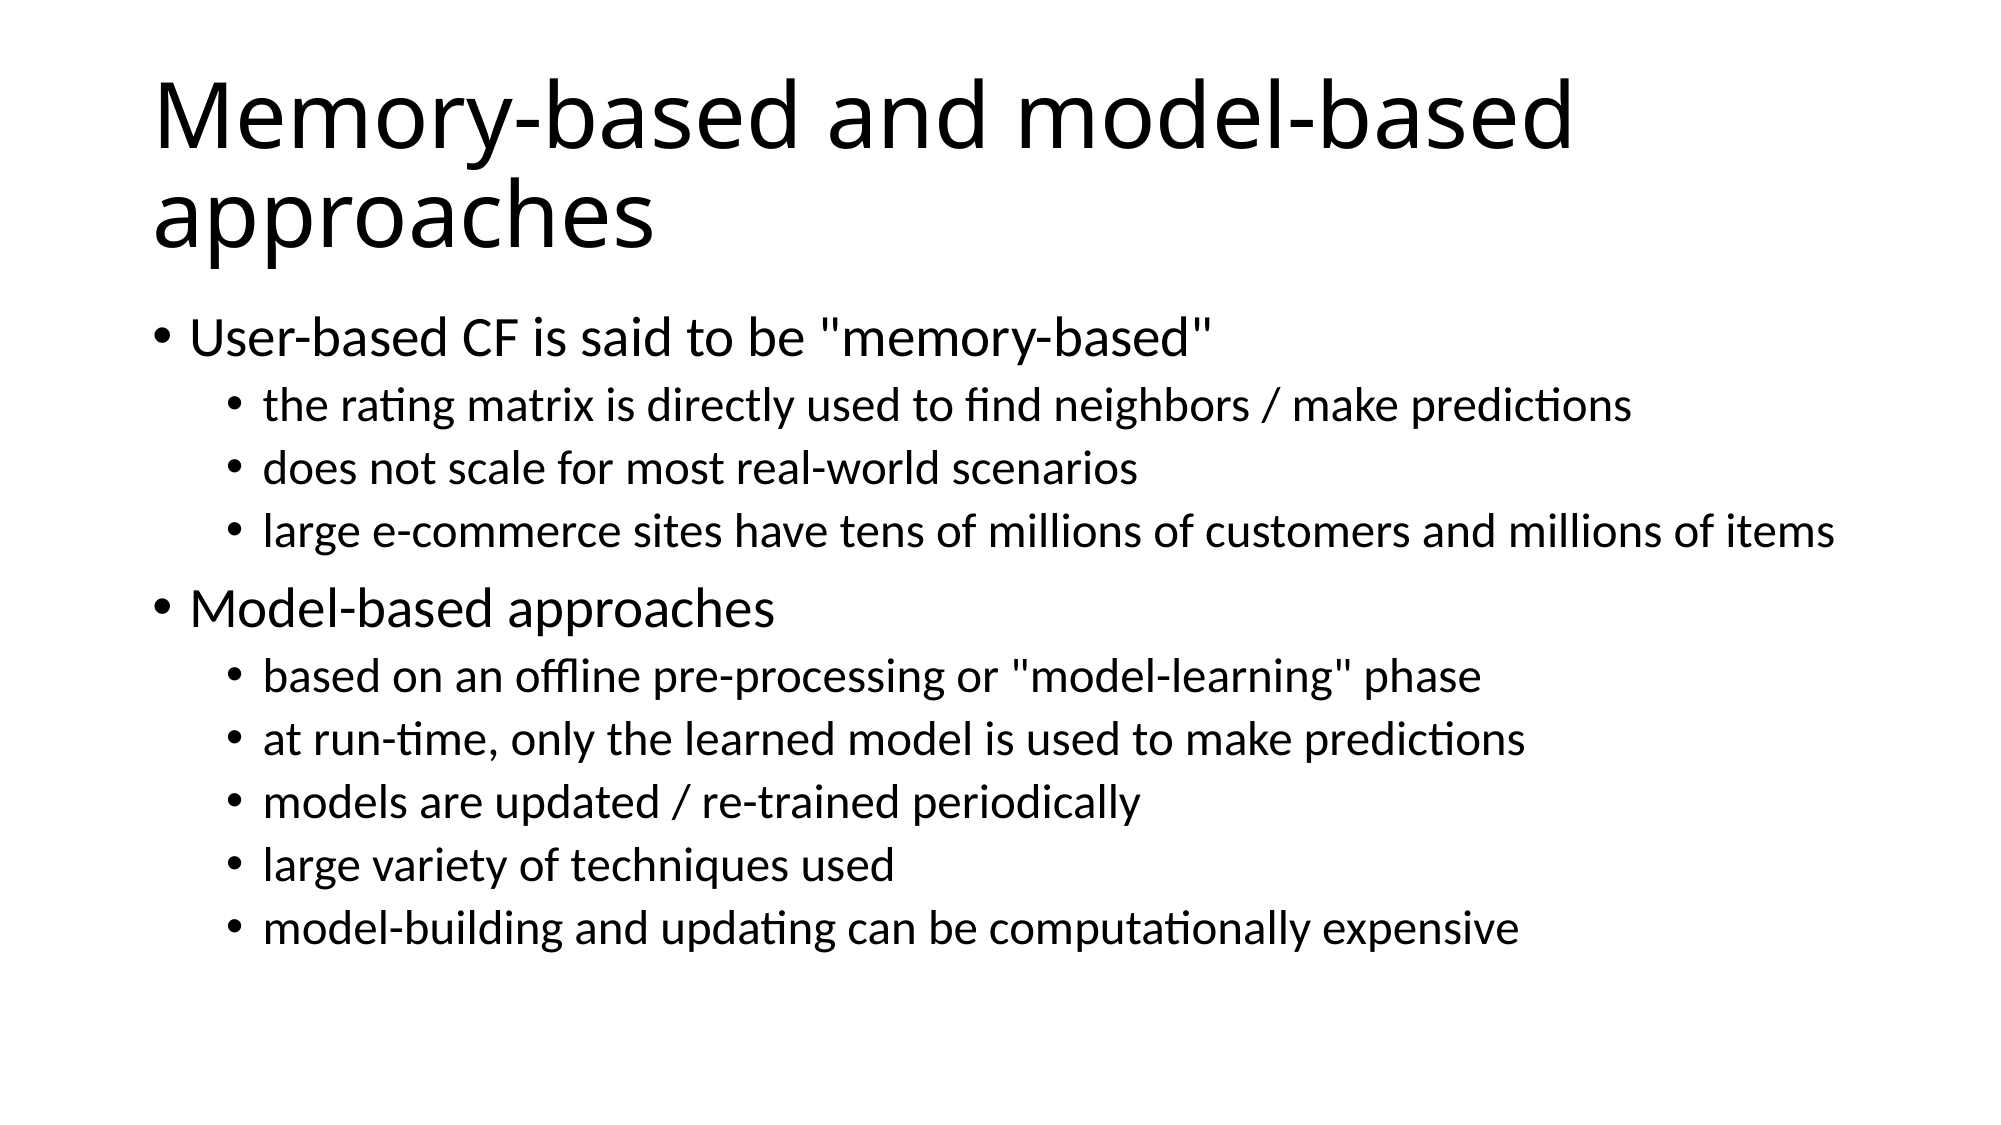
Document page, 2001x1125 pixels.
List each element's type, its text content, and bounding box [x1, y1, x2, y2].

title Memory-based and model-based approaches [137, 59, 1863, 278]
list User-based CF is said to be "memory-based" the rating matrix is directly used to find neighbors / make predictions does not scale for most real-world scenarios large e-commerce sites have tens of millions of customers and millions of items Model-based approaches based on an offline pre-processing or "model-learning" phase at run-time, only the learned model is used to make predictions models are updated / re-trained periodically large variety of techniques used model-building and updating can be computationally expensive [137, 299, 1863, 1014]
